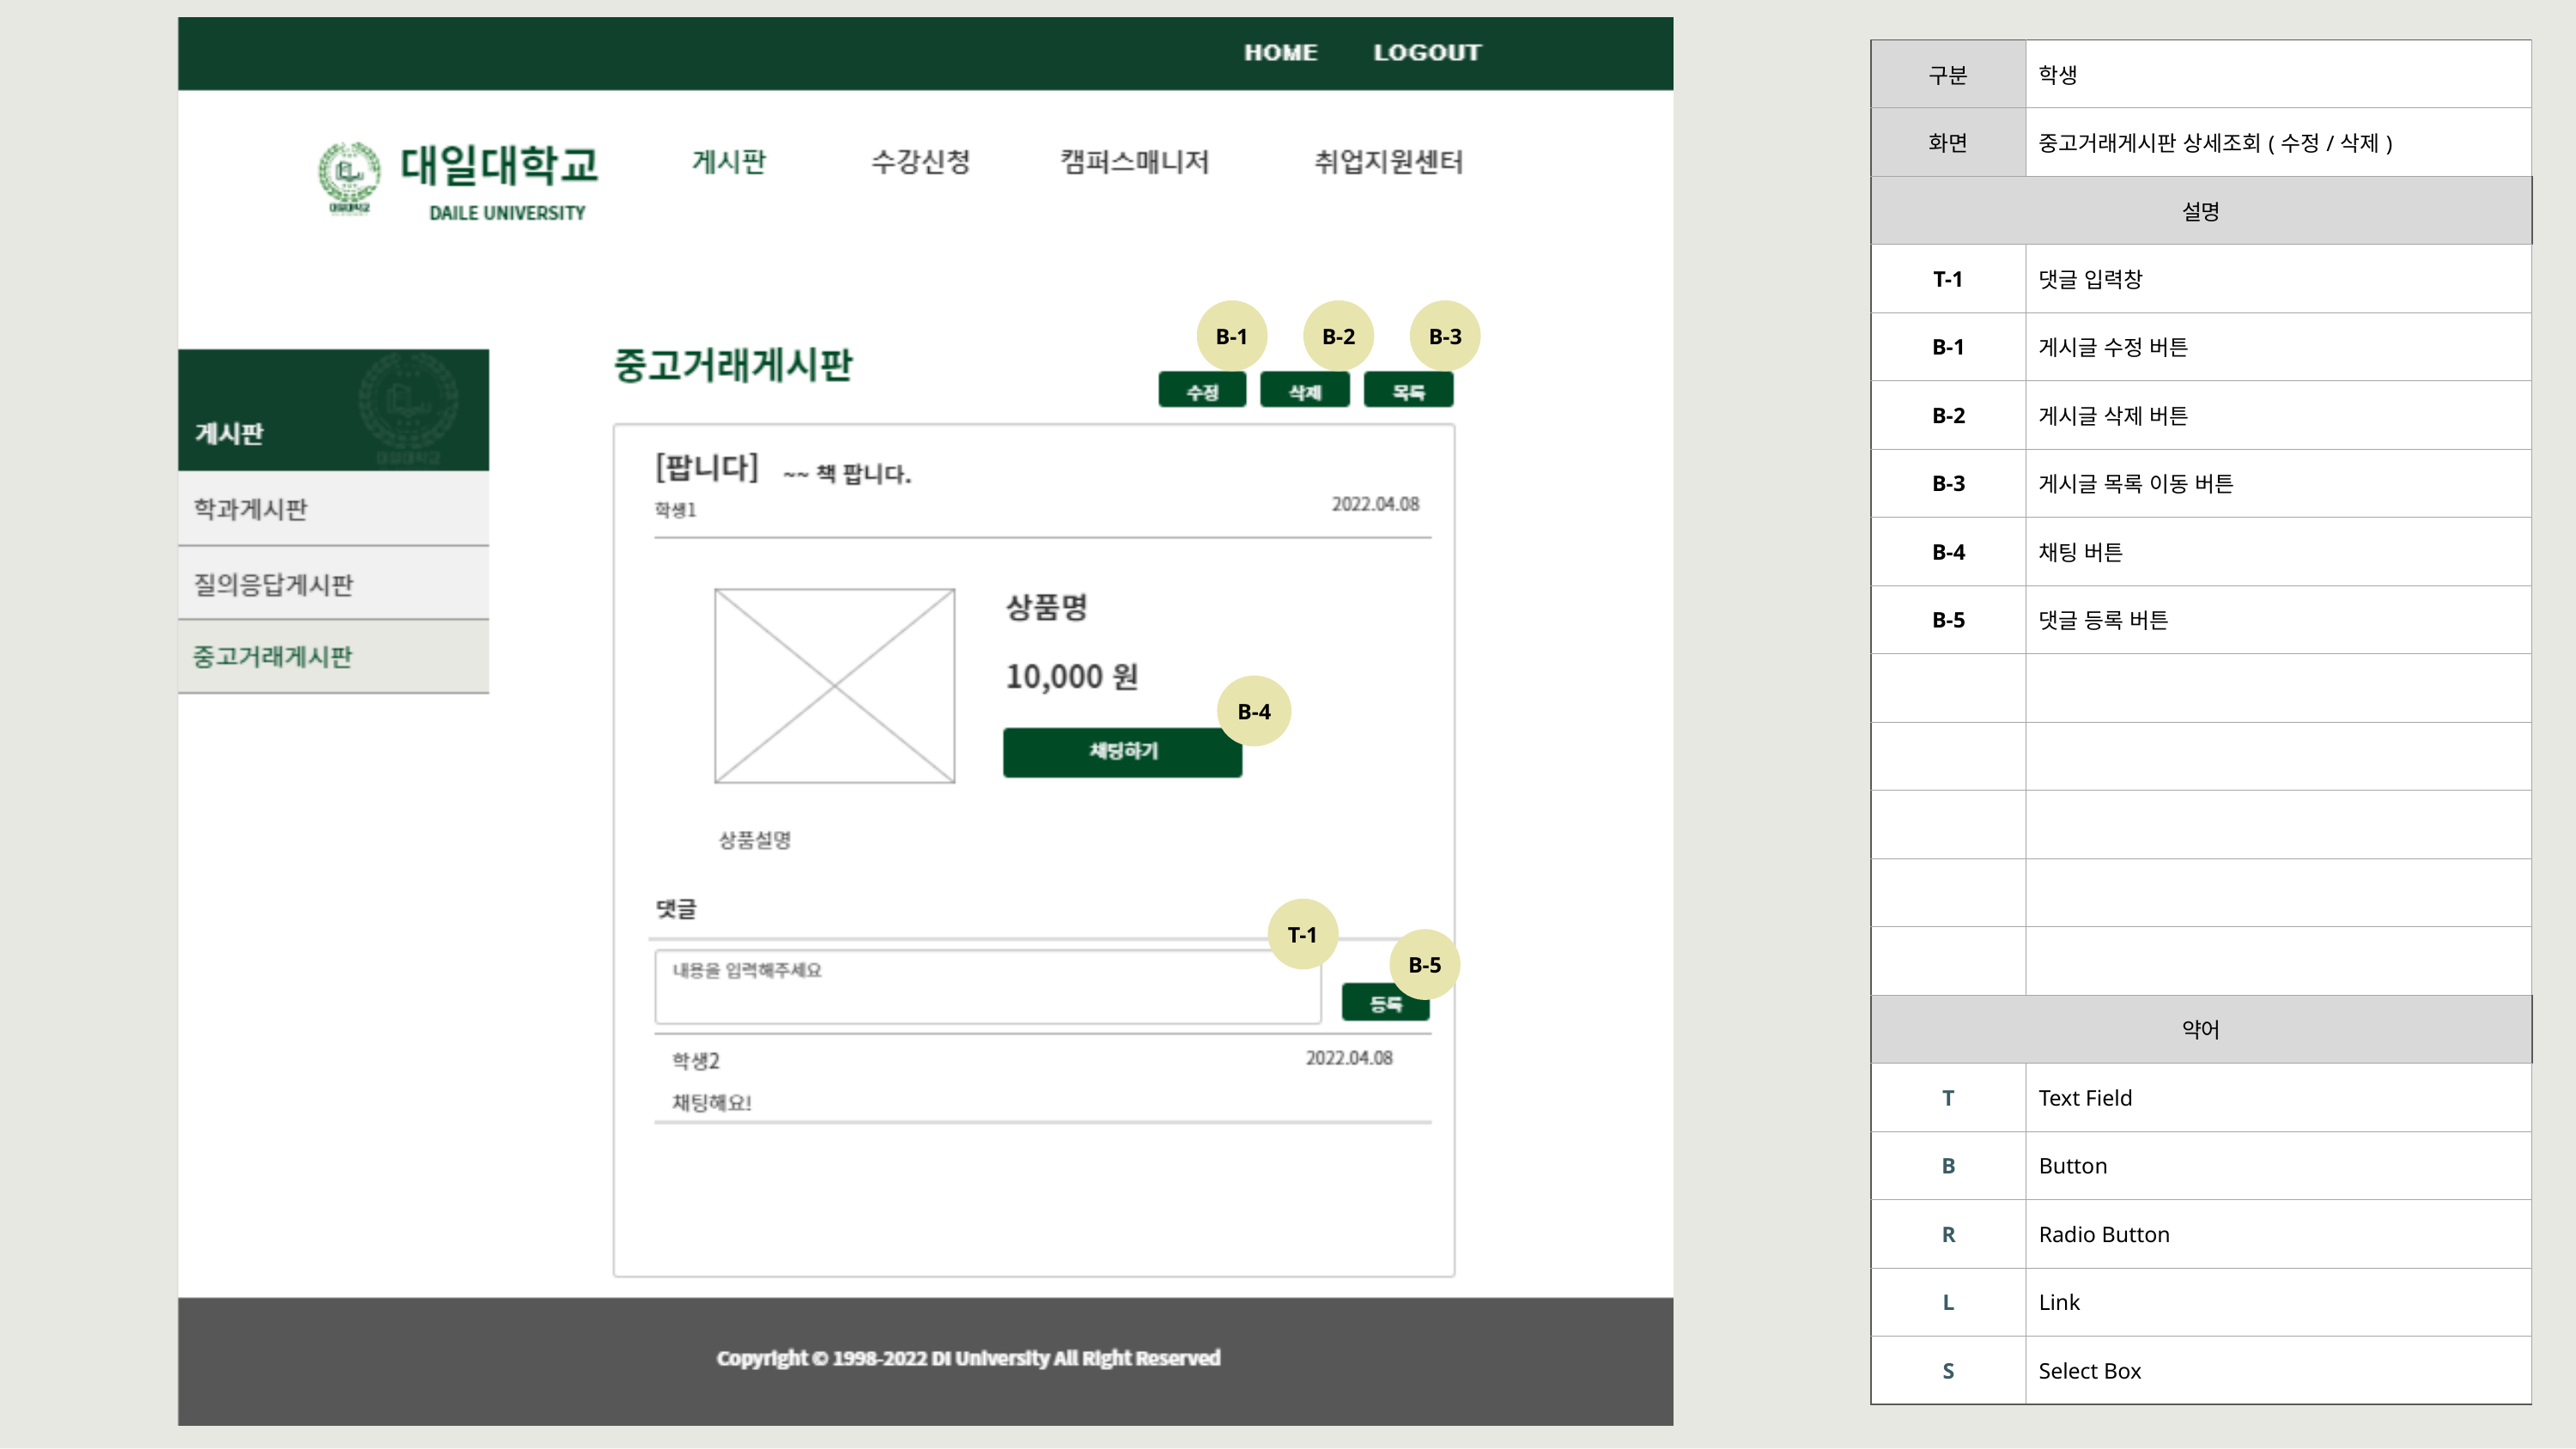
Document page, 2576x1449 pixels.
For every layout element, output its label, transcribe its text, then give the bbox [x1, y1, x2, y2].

table_cell [2026, 791, 2531, 858]
table_cell [1872, 791, 2026, 858]
table_cell 약어 [1872, 996, 2531, 1063]
table_cell T [1872, 1064, 2026, 1131]
table_cell Button [2026, 1132, 2531, 1199]
table_cell 설명 [1872, 177, 2531, 244]
table_cell B-2 [1872, 381, 2026, 449]
table_cell B-5 [1872, 586, 2026, 653]
table_cell S [1872, 1337, 2026, 1404]
table_cell [1872, 927, 2026, 995]
table_cell Radio Button [2026, 1200, 2531, 1268]
table_cell Link [2026, 1269, 2531, 1336]
table_cell Select Box [2026, 1337, 2531, 1404]
table_cell L [1872, 1269, 2026, 1336]
table_cell 댓글 입력창 [2026, 245, 2531, 312]
table_cell 게시글 목록 이동 버튼 [2026, 450, 2531, 517]
table_cell [2026, 859, 2531, 926]
table_cell [2026, 654, 2531, 722]
table_cell 게시글 삭제 버튼 [2026, 381, 2531, 449]
table_cell 화면 [1872, 108, 2026, 176]
table_cell T-1 [1872, 245, 2026, 312]
table_cell Text Field [2026, 1064, 2531, 1131]
table_cell B-3 [1872, 450, 2026, 517]
picture [177, 17, 1674, 1427]
table_cell R [1872, 1200, 2026, 1268]
table_cell B [1872, 1132, 2026, 1199]
table_cell [1872, 723, 2026, 790]
table_cell B-4 [1872, 518, 2026, 585]
table_cell [1872, 654, 2026, 722]
table_cell 채팅 버튼 [2026, 518, 2531, 585]
table_cell 게시글 수정 버튼 [2026, 313, 2531, 380]
table_cell [1872, 859, 2026, 926]
table_cell 중고거래게시판 상세조회(수정/삭제) [2026, 108, 2531, 176]
table_cell 댓글 등록 버튼 [2026, 586, 2531, 653]
table_cell [2026, 723, 2531, 790]
table_cell B-1 [1872, 313, 2026, 380]
table_cell [2026, 927, 2531, 995]
table_header 학생 [2026, 40, 2531, 107]
text_box [0, 0, 2576, 1449]
table_header 구분 [1872, 40, 2026, 107]
